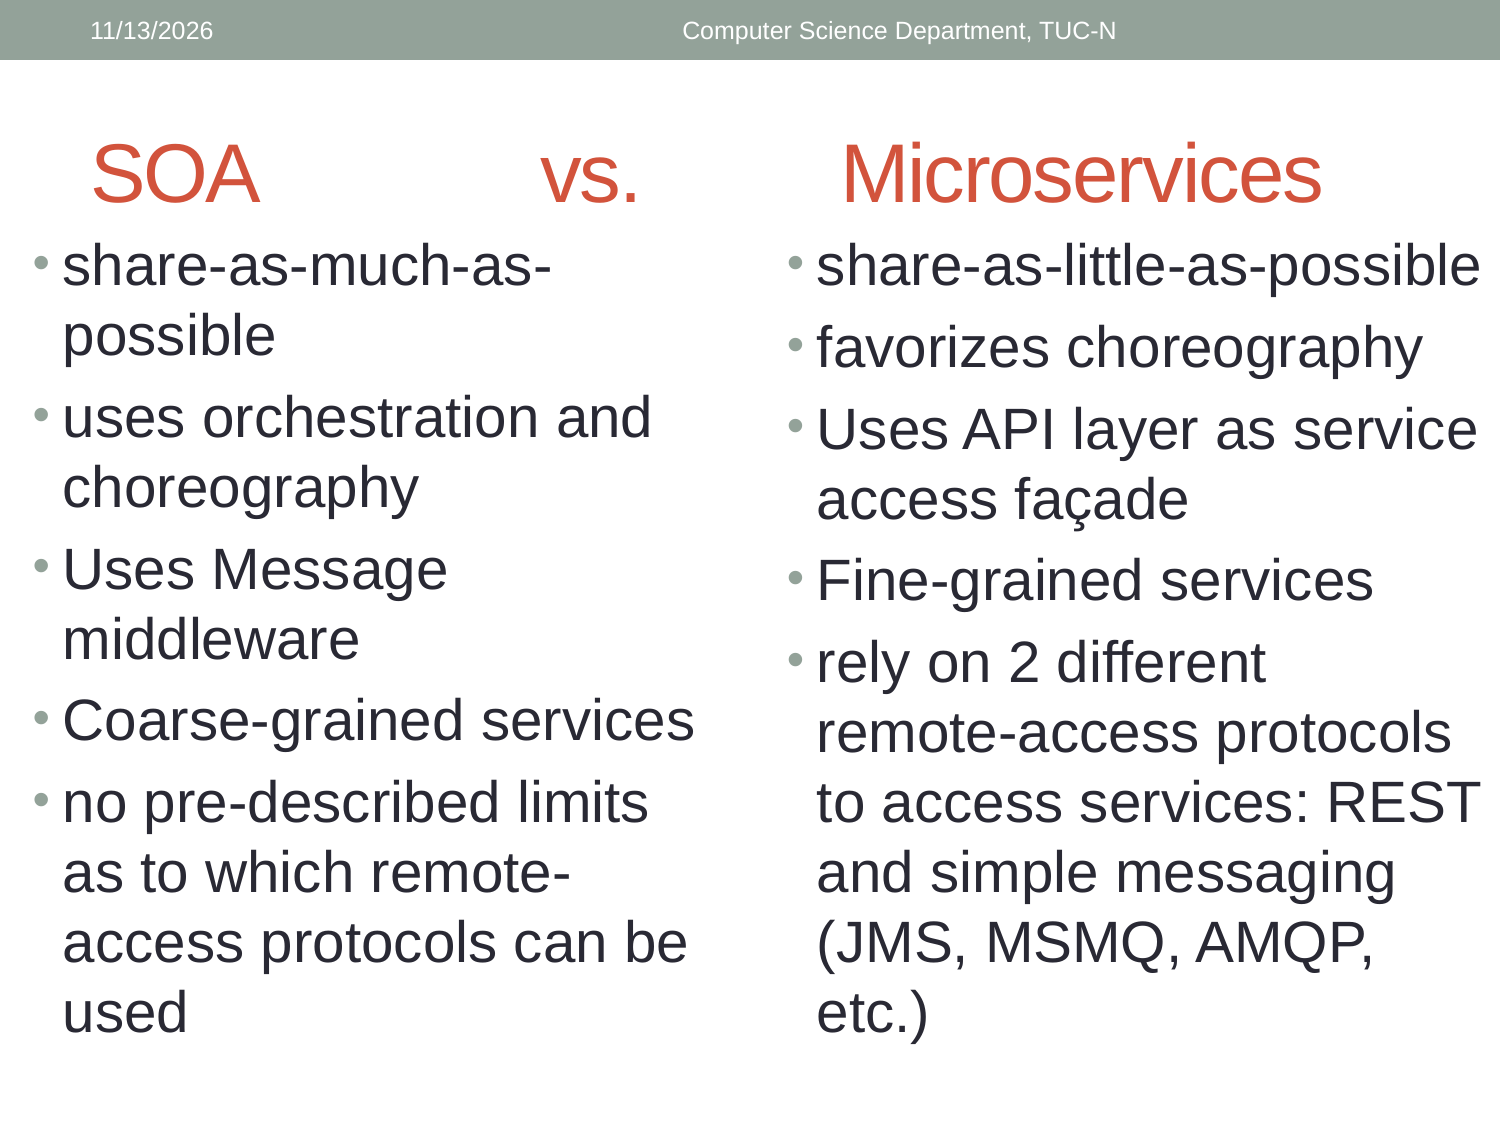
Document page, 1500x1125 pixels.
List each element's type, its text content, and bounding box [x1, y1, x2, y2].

title SOA vs. Microservices [75, 87, 1425, 250]
list share-as-little-as-possible favorizes choreography Uses API layer as service access façade Fine-grained services rely on 2 different remote-access protocols to access services: REST and simple messaging (JMS, MSMQ, AMQP, etc.) [771, 220, 1500, 1106]
footer Computer Science Department, TUC-N [562, 3, 1238, 57]
list share-as-much-as-possible uses orchestration and choreography Uses Message middleware Coarse-grained services no pre-described limits as to which remote-access protocols can be used [17, 220, 715, 1106]
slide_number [75, 3, 550, 57]
